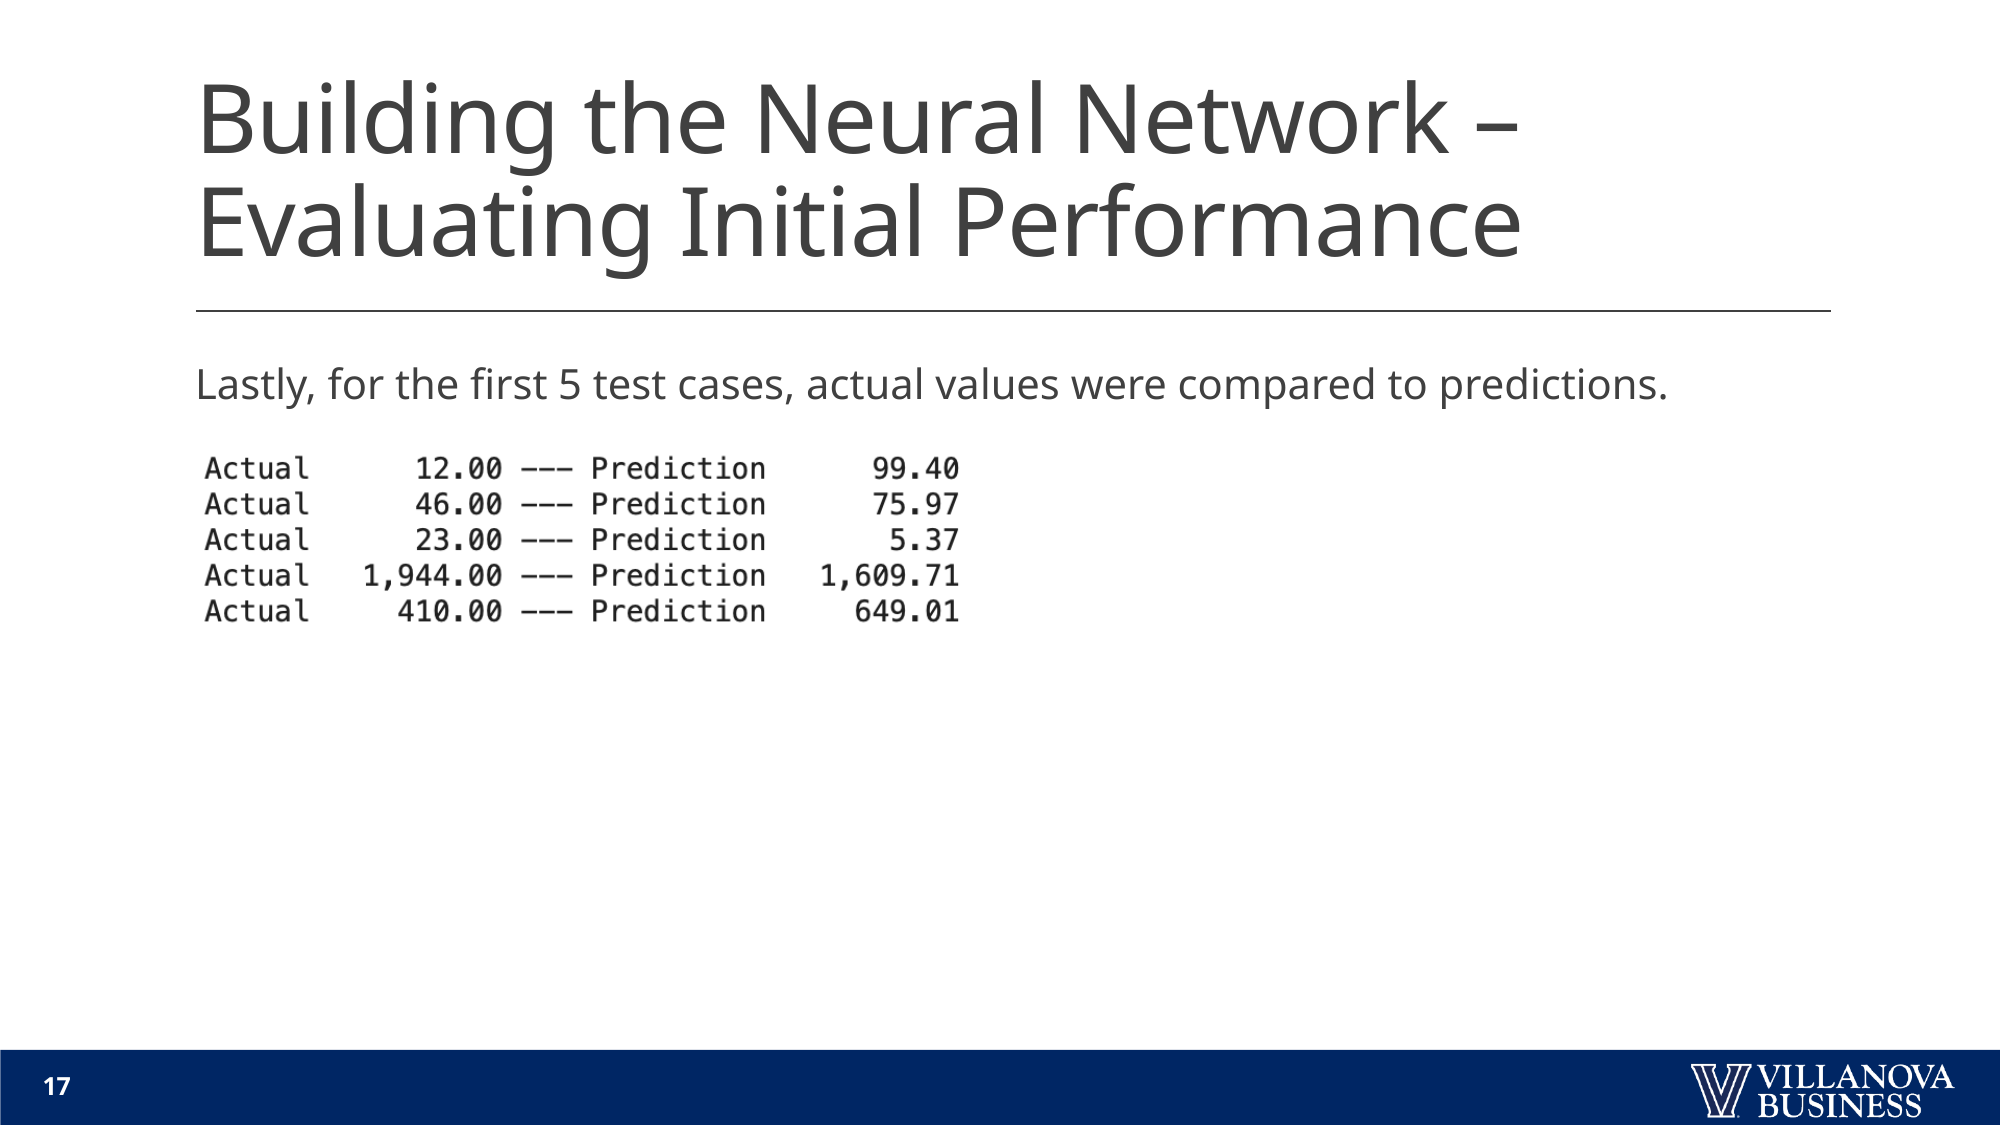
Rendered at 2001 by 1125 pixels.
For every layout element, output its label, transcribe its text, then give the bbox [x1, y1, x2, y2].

picture [1683, 1035, 1973, 1125]
title Building the Neural Network – Evaluating Initial Performance [180, 47, 1830, 285]
slide_number 17 [27, 1057, 156, 1118]
picture [194, 441, 1006, 655]
list Lastly, for the first 5 test cases, actual values were compared to predictions. [180, 345, 1830, 963]
